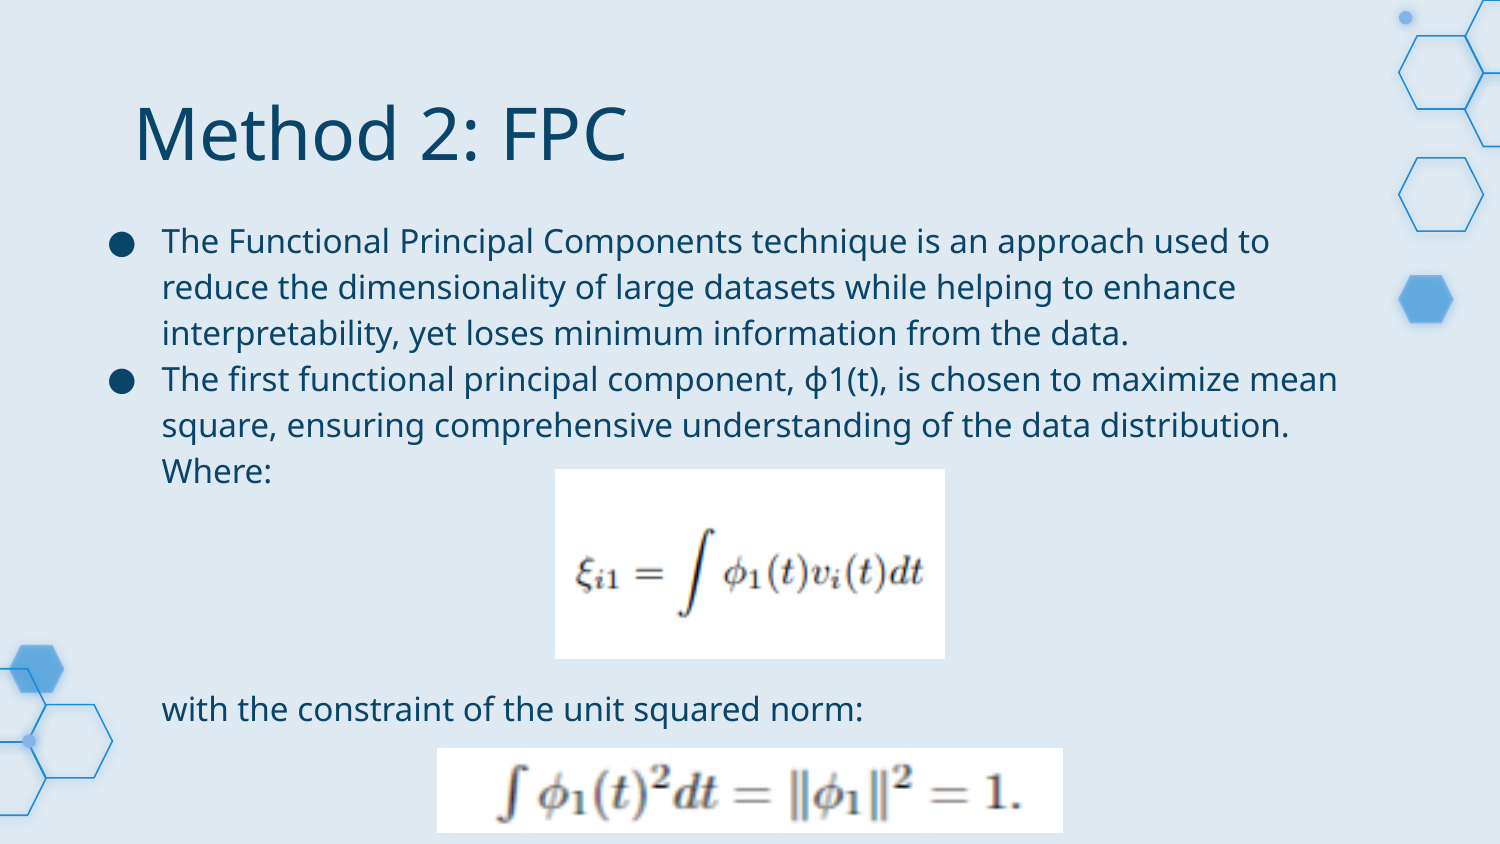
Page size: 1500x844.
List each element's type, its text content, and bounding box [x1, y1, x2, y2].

picture [555, 469, 945, 660]
list with the constraint of the unit squared norm: [71, 667, 1336, 729]
title Method 2: FPC [118, 72, 1382, 167]
picture [437, 748, 1063, 833]
list The Functional Principal Components technique is an approach used to reduce the dimensionality of large datasets while helping to enhance interpretability, yet loses minimum information from the data. The first functional principal component, ϕ1(t), is chosen to maximize mean square, ensuring comprehensive understanding of the data distribution. Where: [71, 199, 1394, 502]
